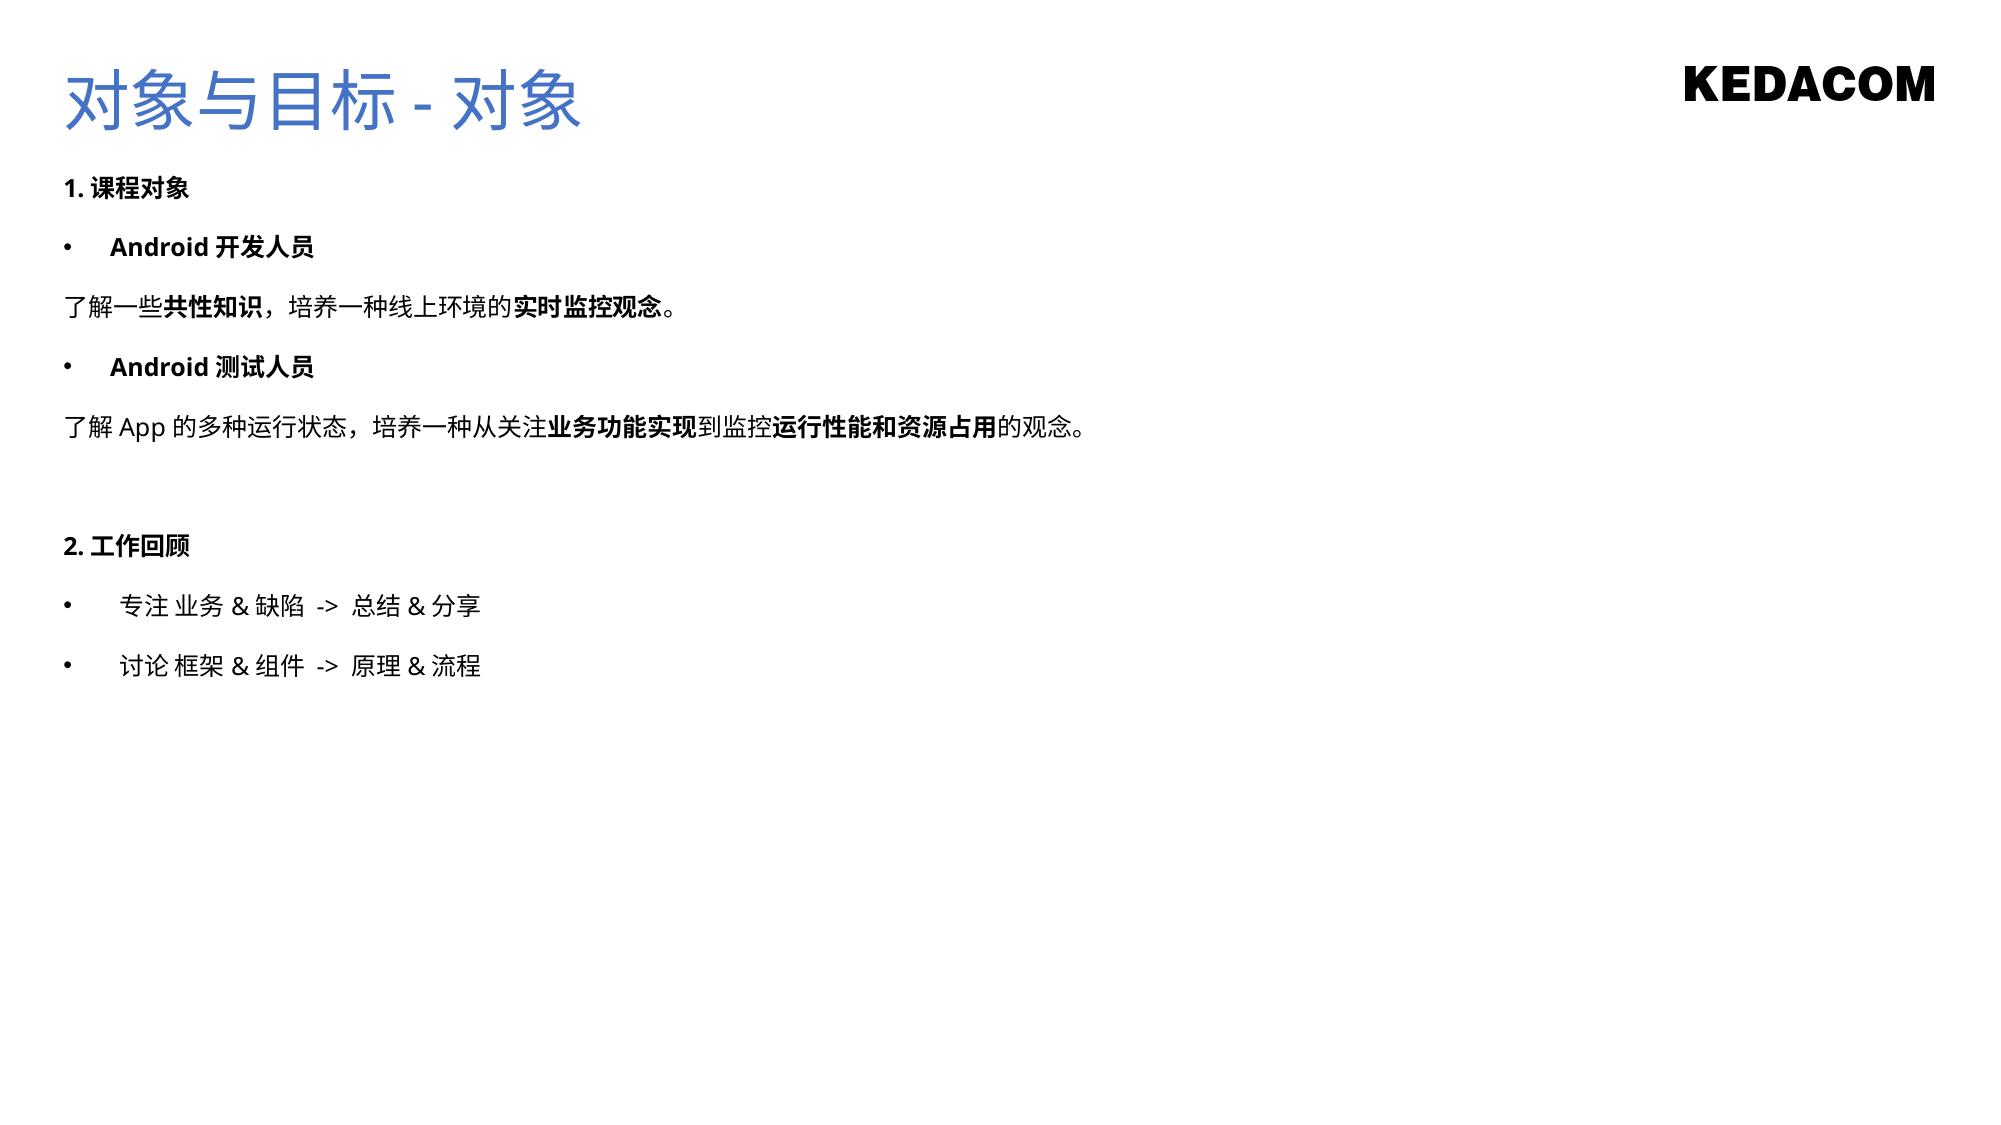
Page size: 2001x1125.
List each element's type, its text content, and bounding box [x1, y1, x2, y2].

picture [1685, 66, 1934, 101]
list 对象与目标-对象 [48, 51, 1661, 151]
list 1.课程对象 Android开发人员 了解一些共性知识，培养一种线上环境的实时监控观念。 Android测试人员 了解App的多种运行状态，培养一种从关注业务功能实现到监控运行性能和资源占用的观念。 2.工作回顾 专注 业务&缺陷 -> 总结&分享 讨论 框架&组件 -> 原理&流程 [48, 155, 1950, 1059]
